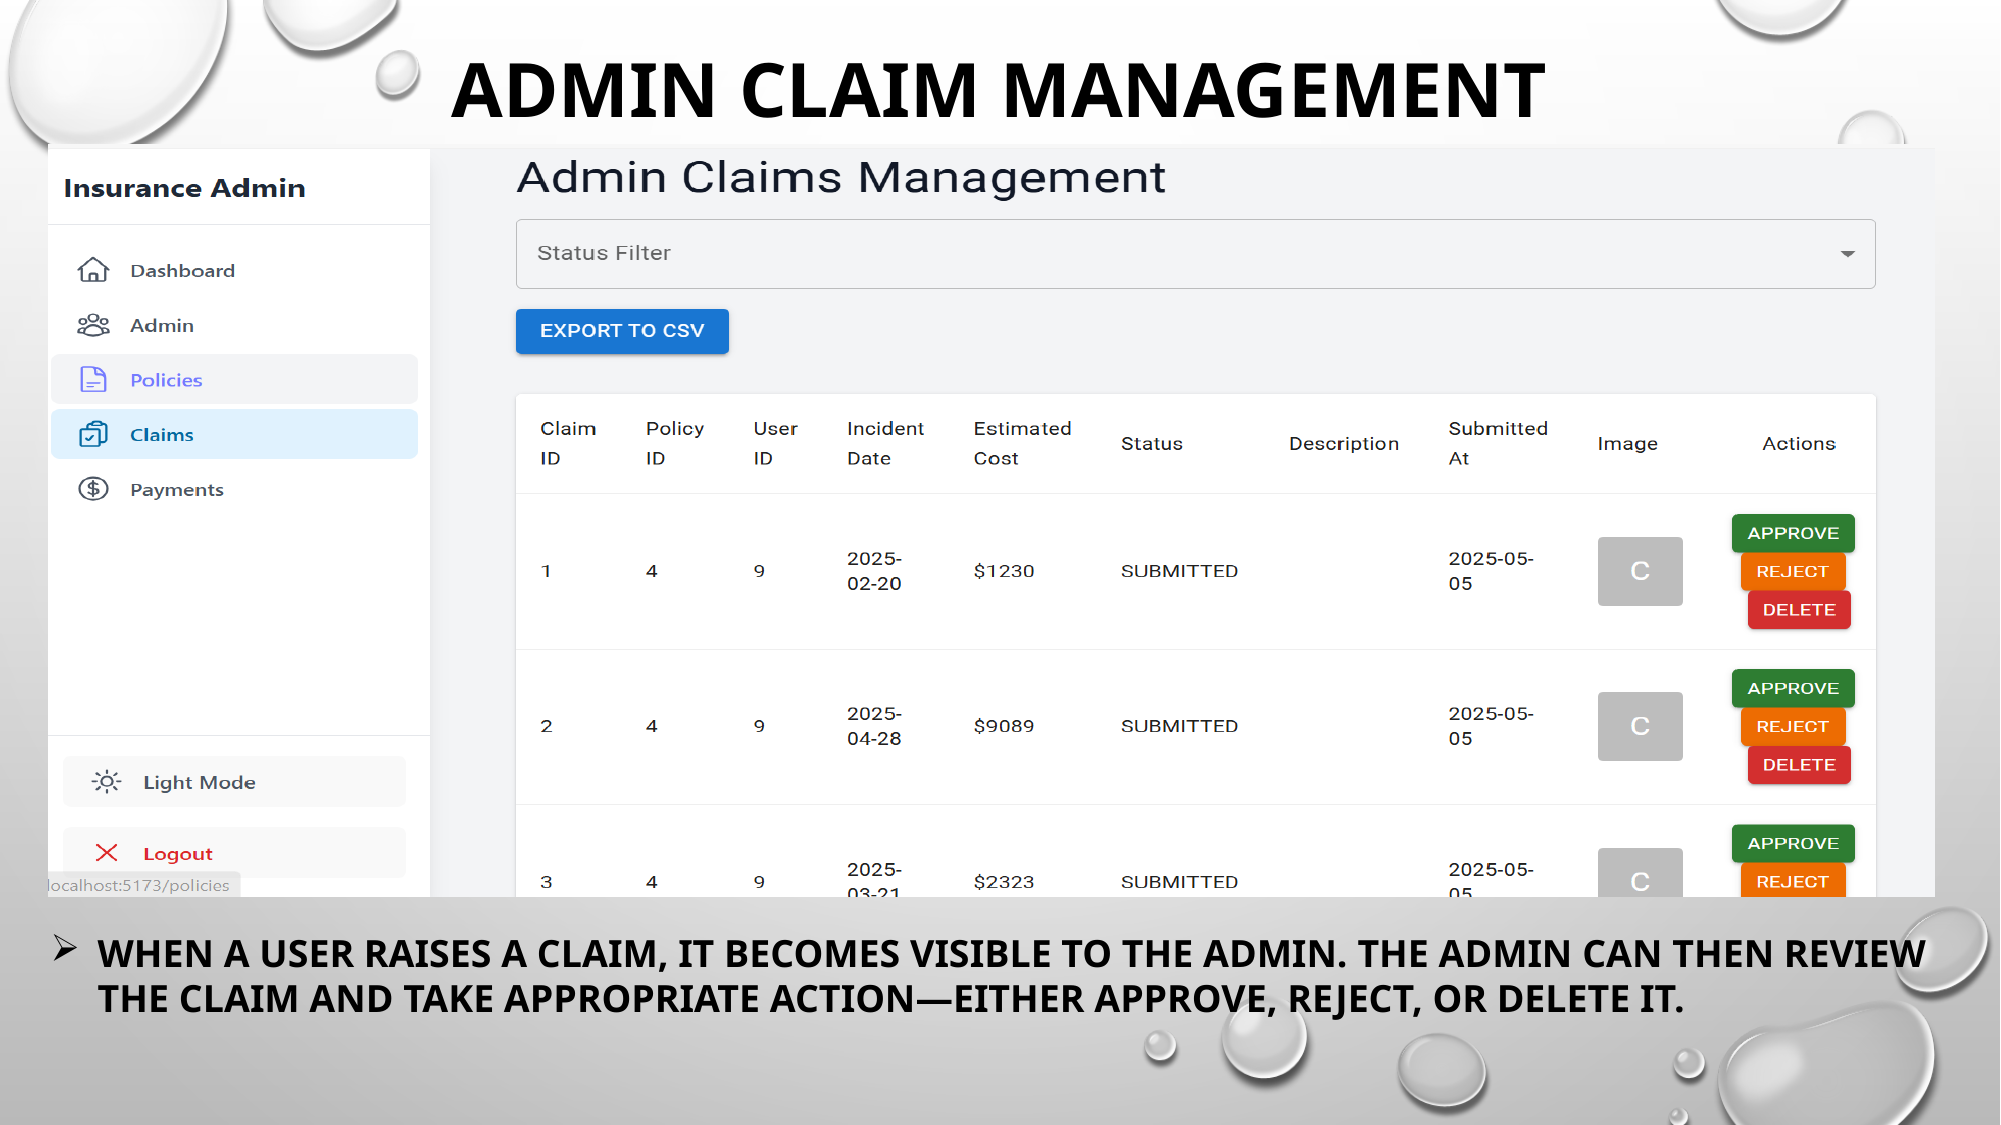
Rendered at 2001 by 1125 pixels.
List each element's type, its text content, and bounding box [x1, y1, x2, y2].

picture [0, 0, 2000, 1125]
title Admin claim management [149, 13, 1851, 142]
text_box WHEN A USER RAISES A CLAIM, IT BECOMES VISIBLE TO THE ADMIN. THE ADMIN CAN THEN REVIEW THE CLAIM AND TAKE APPROPRIATE ACTION—EITHER APPROVE, REJECT, OR DELETE IT. [35, 922, 1946, 1028]
